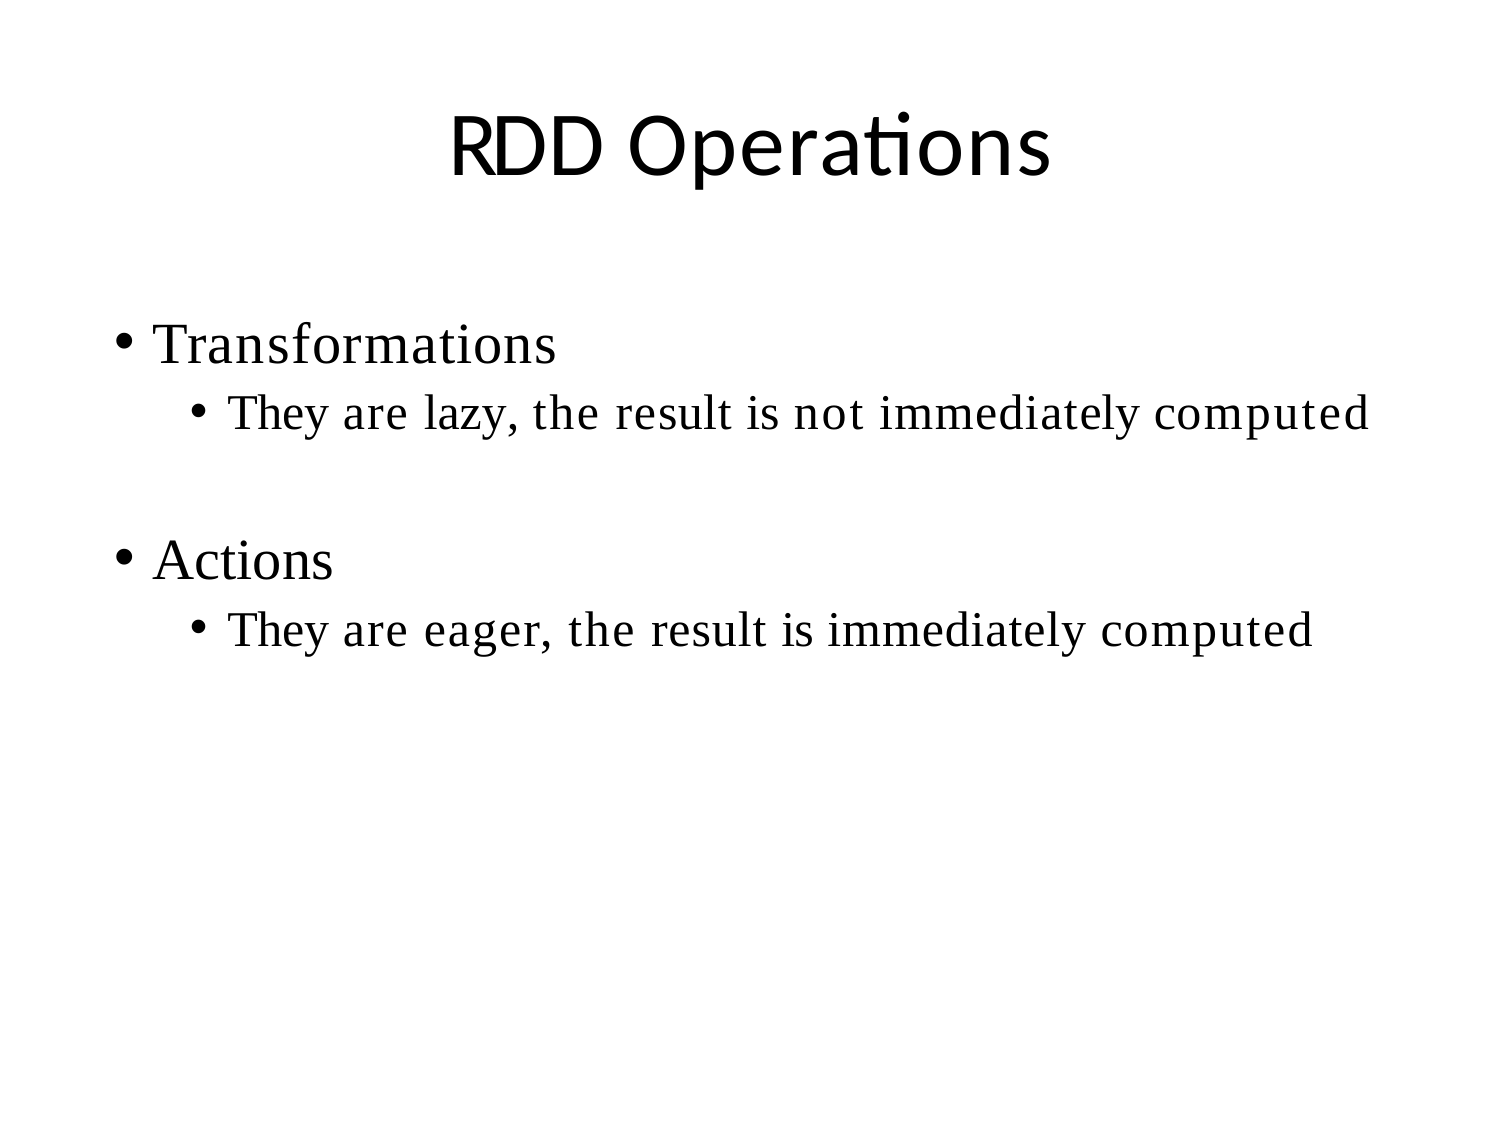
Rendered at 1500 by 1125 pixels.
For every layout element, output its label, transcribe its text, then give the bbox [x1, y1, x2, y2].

title RDD Operations [75, 44, 1425, 233]
text_box Transformations They are lazy, the result is not immediately computed Actions They are eager, the result is immediately computed [112, 305, 1447, 657]
